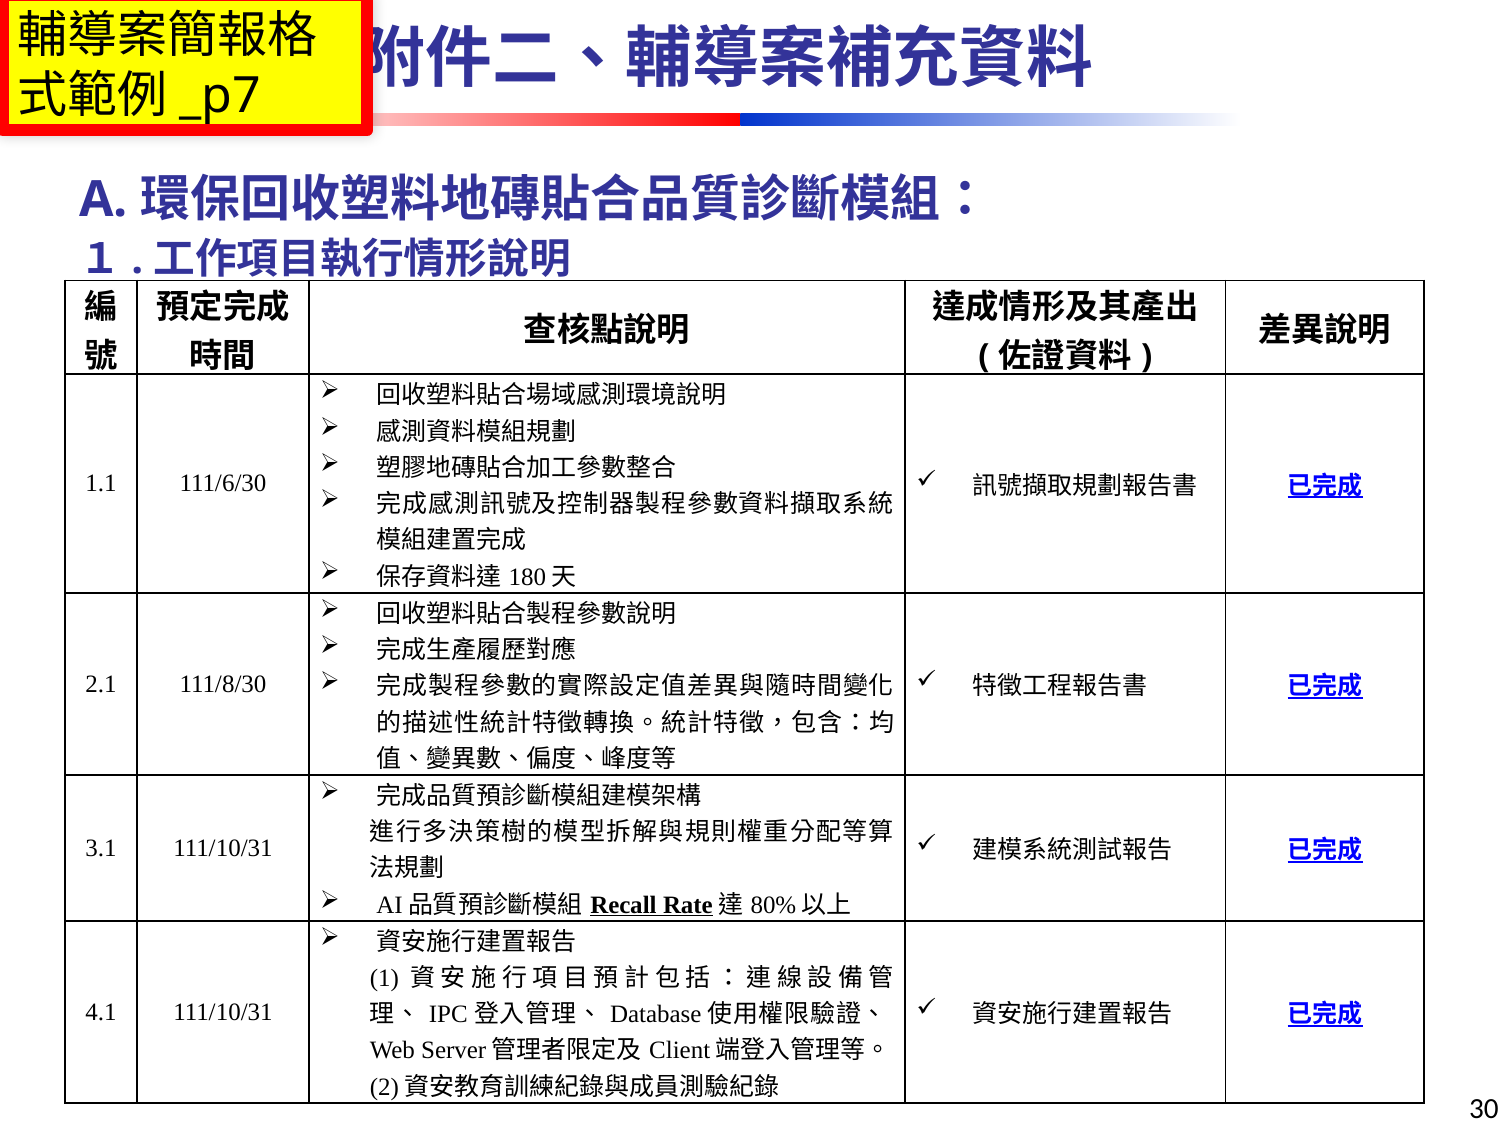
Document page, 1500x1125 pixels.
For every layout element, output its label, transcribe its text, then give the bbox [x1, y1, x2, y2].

table_cell 111/8/30 [138, 594, 308, 774]
table_cell 建模系統測試報告 [906, 776, 1225, 920]
table_header 編號 [66, 281, 136, 373]
table_cell 2.1 [66, 594, 136, 774]
table_cell 111/10/31 [138, 922, 308, 1102]
text_box １.工作項目執行情形說明 [64, 234, 815, 280]
table_header 預定完成時間 [138, 281, 308, 373]
table_cell 3.1 [66, 776, 136, 920]
text_box A.環保回收塑料地磚貼合品質診斷模組： [64, 135, 1128, 234]
table_header 達成情形及其產出 (佐證資料) [906, 281, 1225, 373]
table_cell 回收塑料貼合場域感測環境說明 感測資料模組規劃 塑膠地磚貼合加工參數整合 完成感測訊號及控制器製程參數資料擷取系統模組建置完成 保存資料達180天 [310, 375, 904, 592]
table_cell 已完成 [1226, 594, 1423, 774]
table_cell 回收塑料貼合製程參數說明 完成生產履歷對應 完成製程參數的實際設定值差異與隨時間變化的描述性統計特徵轉換。統計特徵，包含：均值、變異數、偏度、峰度等 [310, 594, 904, 774]
table_cell 已完成 [1226, 375, 1423, 592]
table_cell 資安施行建置報告 [906, 922, 1225, 1102]
table_cell 111/10/31 [138, 776, 308, 920]
table_cell 完成品質預診斷模組建模架構 進行多決策樹的模型拆解與規則權重分配等算法規劃 AI品質預診斷模組Recall Rate達80%以上 [310, 776, 904, 920]
table_cell 111/6/30 [138, 375, 308, 592]
table_header 查核點說明 [310, 281, 904, 373]
table_header 差異說明 [1226, 281, 1423, 373]
table_cell 已完成 [1226, 922, 1423, 1102]
table_cell 特徵工程報告書 [906, 594, 1225, 774]
table_cell 1.1 [66, 375, 136, 592]
table_cell 訊號擷取規劃報告書 [906, 375, 1225, 592]
text_box 附件二、輔導案補充資料 [376, 4, 1270, 105]
text_box 輔導案簡報格式範例_p7 [2, 0, 368, 130]
table_cell 4.1 [66, 922, 136, 1102]
table_cell 資安施行建置報告 (1)資安施行項目預計包括：連線設備管理、IPC登入管理、Database使用權限驗證、Web Server管理者限定及Client端登入管理等。 (2)資安教育訓練紀錄與成員測驗紀錄 [310, 922, 904, 1102]
table_cell 已完成 [1226, 776, 1423, 920]
